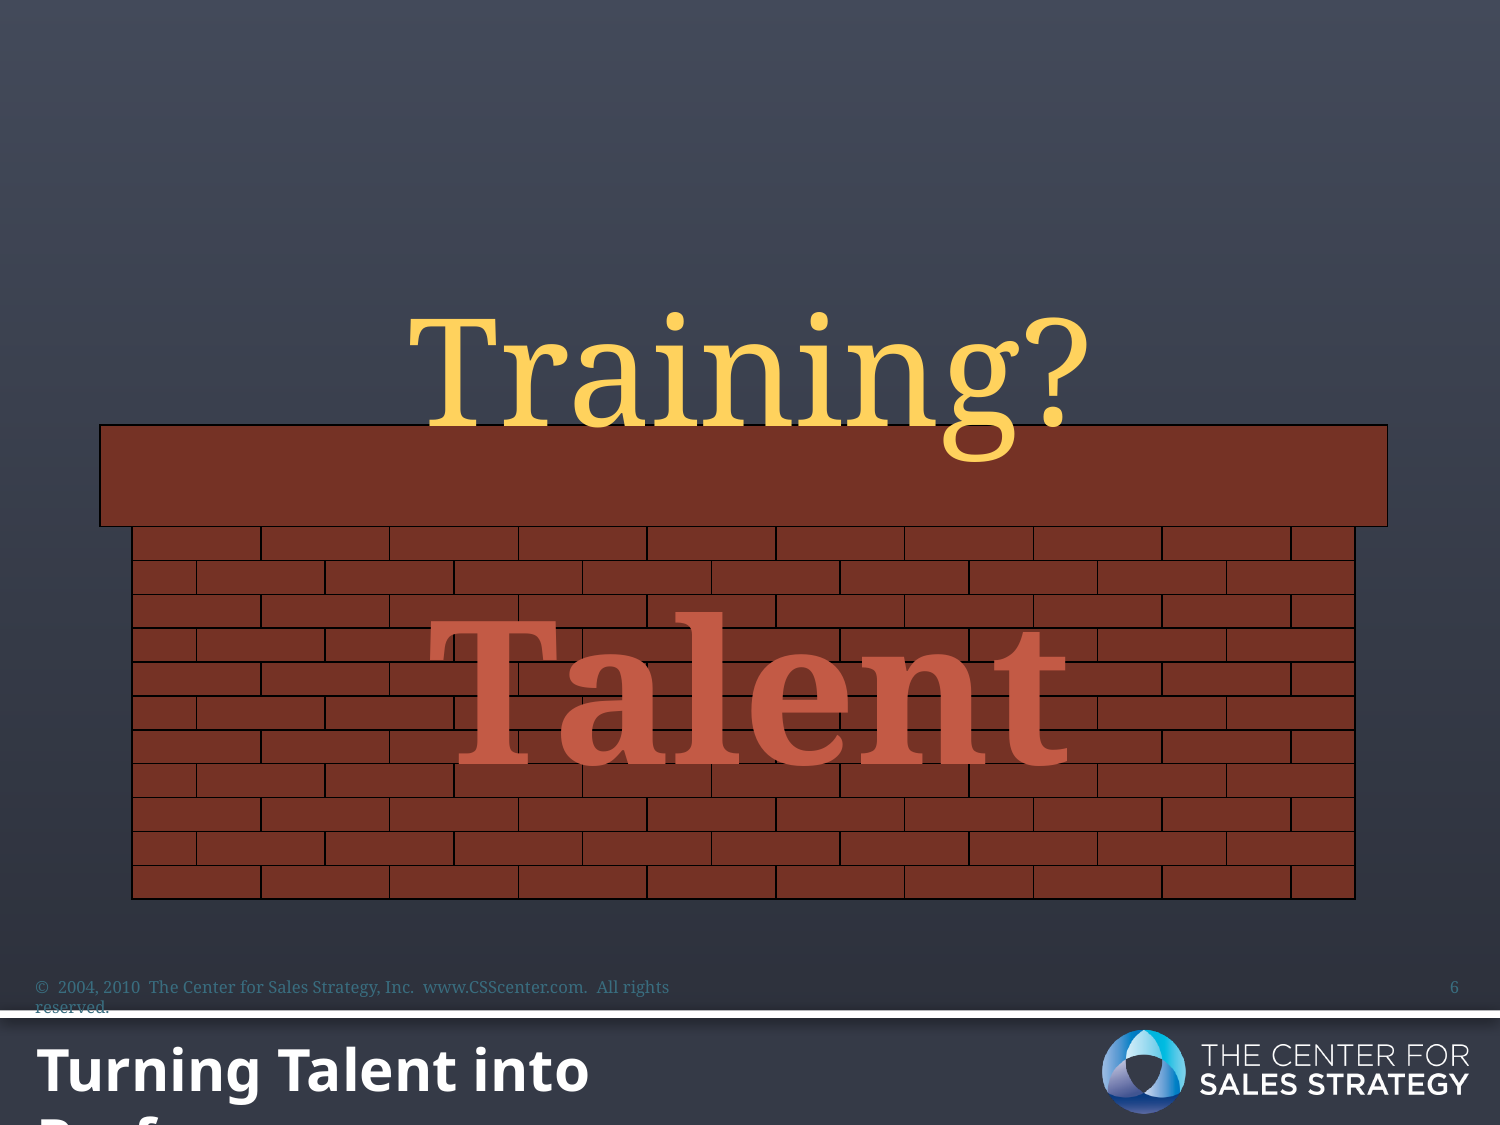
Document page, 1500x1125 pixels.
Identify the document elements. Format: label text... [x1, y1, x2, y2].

picture [1094, 1023, 1195, 1121]
text_box Training? [237, 268, 1263, 423]
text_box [99, 424, 1388, 900]
picture [1200, 1044, 1469, 1095]
